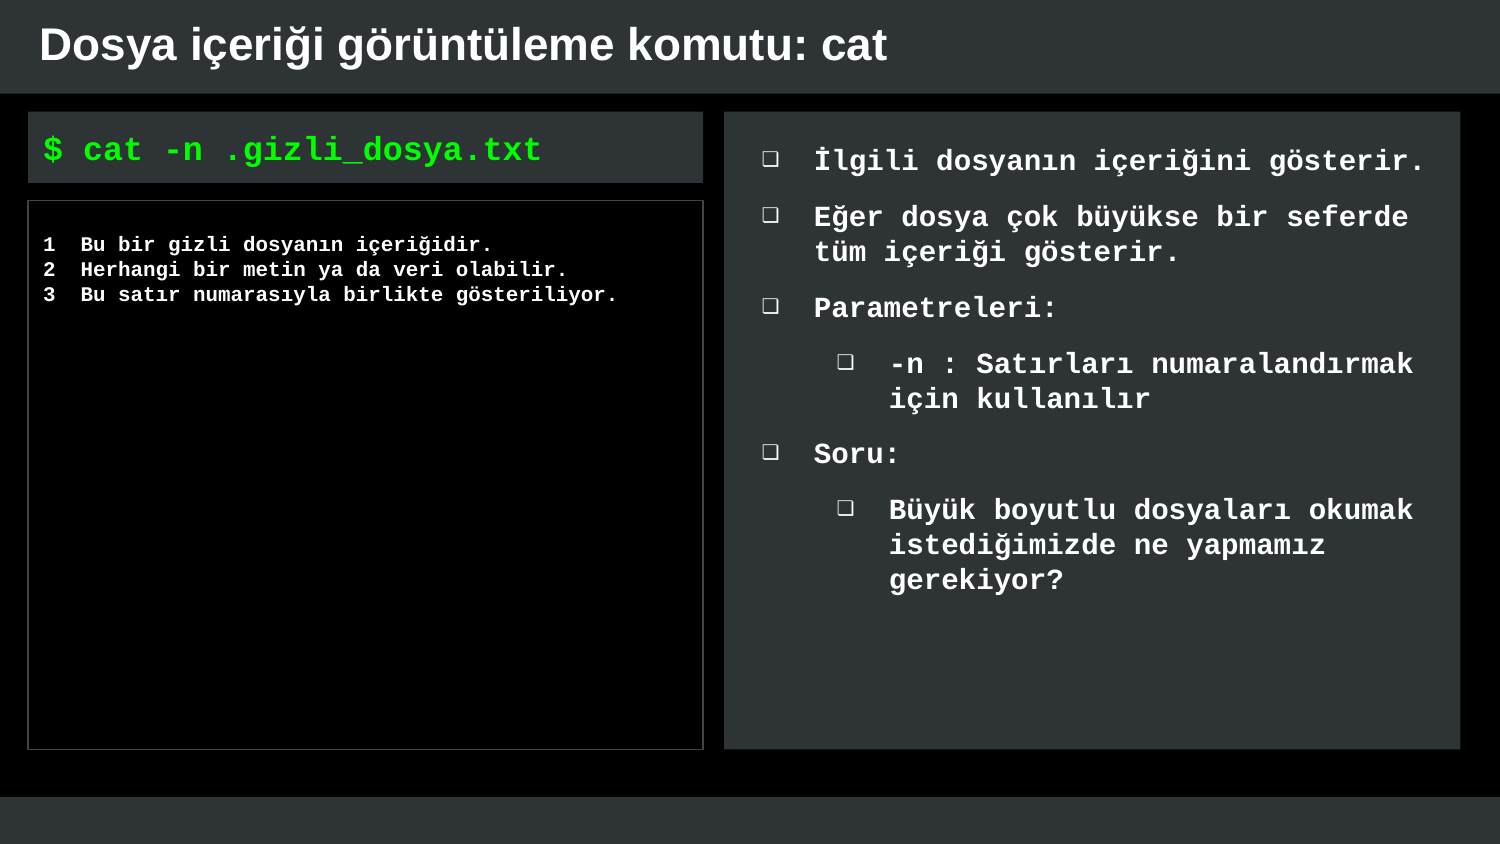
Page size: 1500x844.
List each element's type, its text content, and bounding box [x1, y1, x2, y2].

list İlgili dosyanın içeriğini gösterir. Eğer dosya çok büyükse bir seferde tüm içeriği gösterir. Parametreleri: -n : Satırları numaralandırmak için kullanılır Soru: Büyük boyutlu dosyaları okumak istediğimizde ne yapmamız gerekiyor? [724, 111, 1461, 750]
list 1 Bu bir gizli dosyanın içeriğidir. 2 Herhangi bir metin ya da veri olabilir. 3 Bu satır numarasıyla birlikte gösteriliyor. [28, 200, 704, 750]
title Dosya içeriği görüntüleme komutu: cat [24, 0, 1313, 85]
list $ cat -n .gizli_dosya.txt [28, 111, 704, 183]
